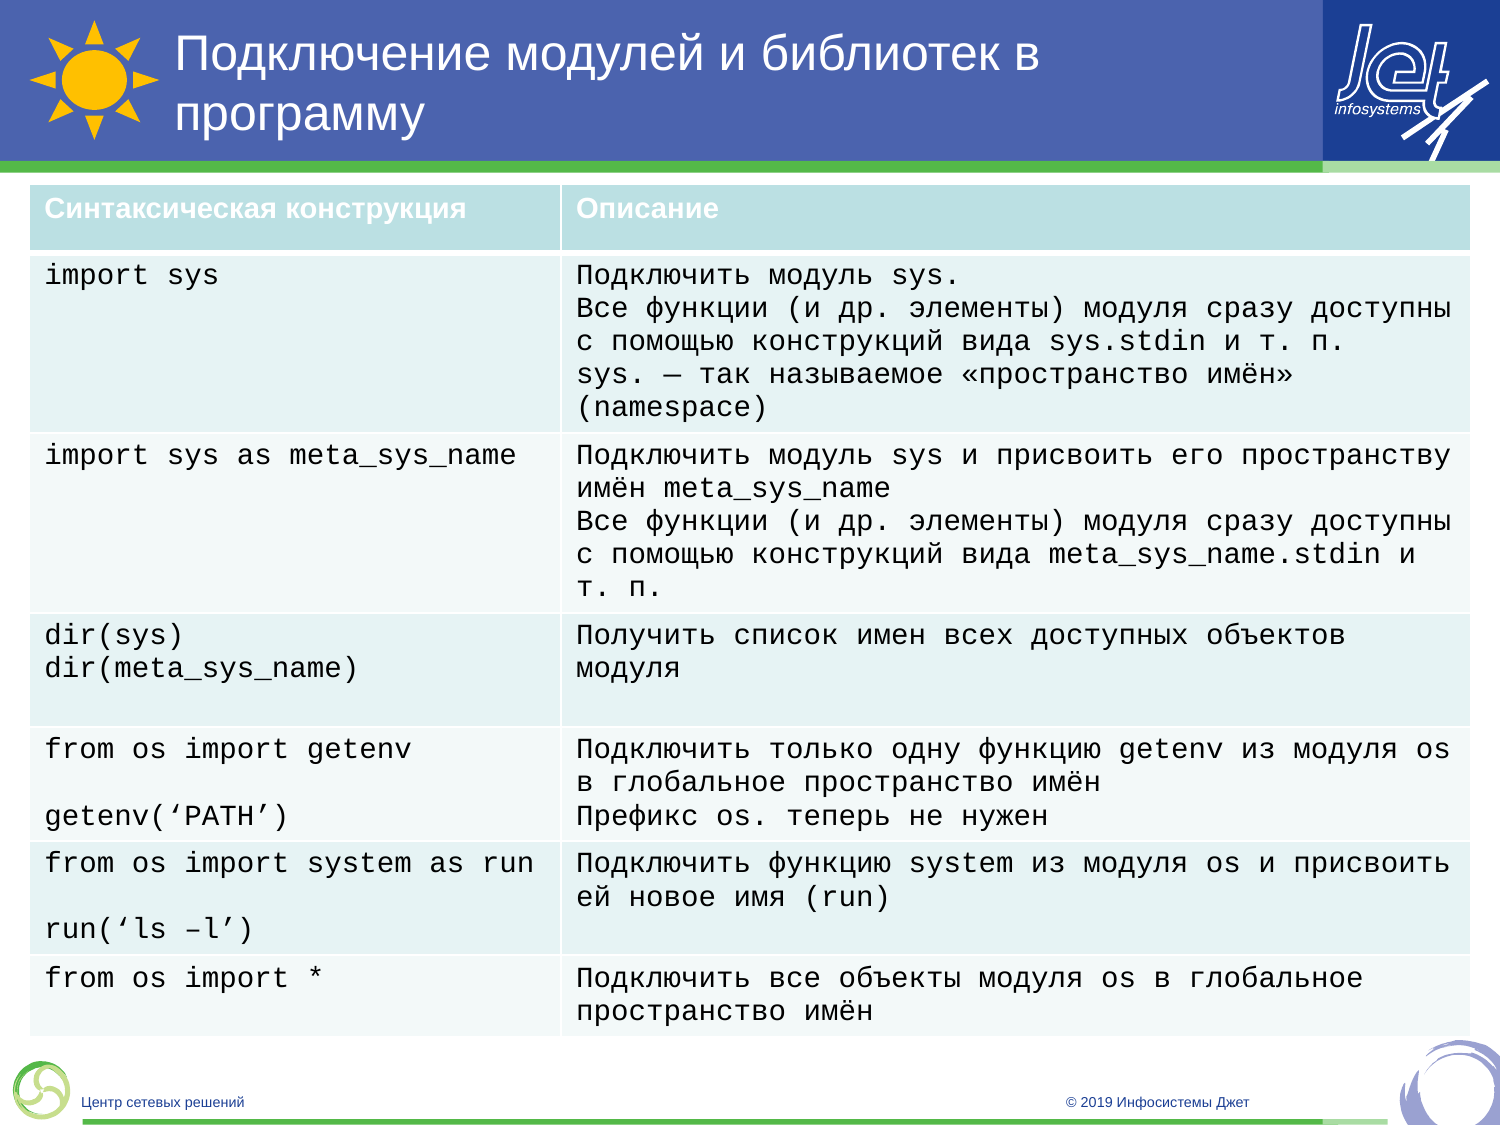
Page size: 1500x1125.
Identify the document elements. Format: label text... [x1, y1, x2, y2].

table_cell import sys as meta_sys_name [30, 434, 560, 612]
table_cell from os import system as run run(‘ls –l’) [30, 842, 560, 954]
table_cell Подключить модуль sys. Все функции (и др. элементы) модуля сразу доступны с помощью конструкций вида sys.stdin и т. п. sys. — так называемое «пространство имён» (namespace) [562, 256, 1470, 432]
text_box [133, 71, 160, 89]
table_cell dir(sys) dir(meta_sys_name) [30, 614, 560, 726]
table_cell Подключить функцию system из модуля os и присвоить ей новое имя (run) [562, 842, 1470, 954]
table_header Описание [562, 185, 1470, 250]
text_box [48, 37, 74, 61]
table_header Синтаксическая конструкция [30, 185, 560, 250]
table_cell Подключить все объекты модуля os в глобальное пространство имён [562, 956, 1470, 1036]
table_cell from os import getenv getenv(‘PATH’) [30, 728, 560, 840]
text_box [48, 99, 74, 123]
text_box [115, 99, 141, 123]
title Подключение модулей и библиотек в программу [159, 21, 1294, 140]
text_box [115, 37, 141, 61]
text_box [85, 115, 104, 140]
text_box [85, 20, 104, 45]
text_box [29, 71, 56, 89]
table_cell Подключить модуль sys и присвоить его пространству имён meta_sys_name Все функции (и др. элементы) модуля сразу доступны с помощью конструкций вида meta_sys_name.stdin и т. п. [562, 434, 1470, 612]
table_cell Подключить только одну функцию getenv из модуля os в глобальное пространство имён Префикс os. теперь не нужен [562, 728, 1470, 840]
table_cell from os import * [30, 956, 560, 1036]
table_cell Получить список имен всех доступных объектов модуля [562, 614, 1470, 726]
text_box [61, 50, 127, 110]
table_cell import sys [30, 256, 560, 432]
